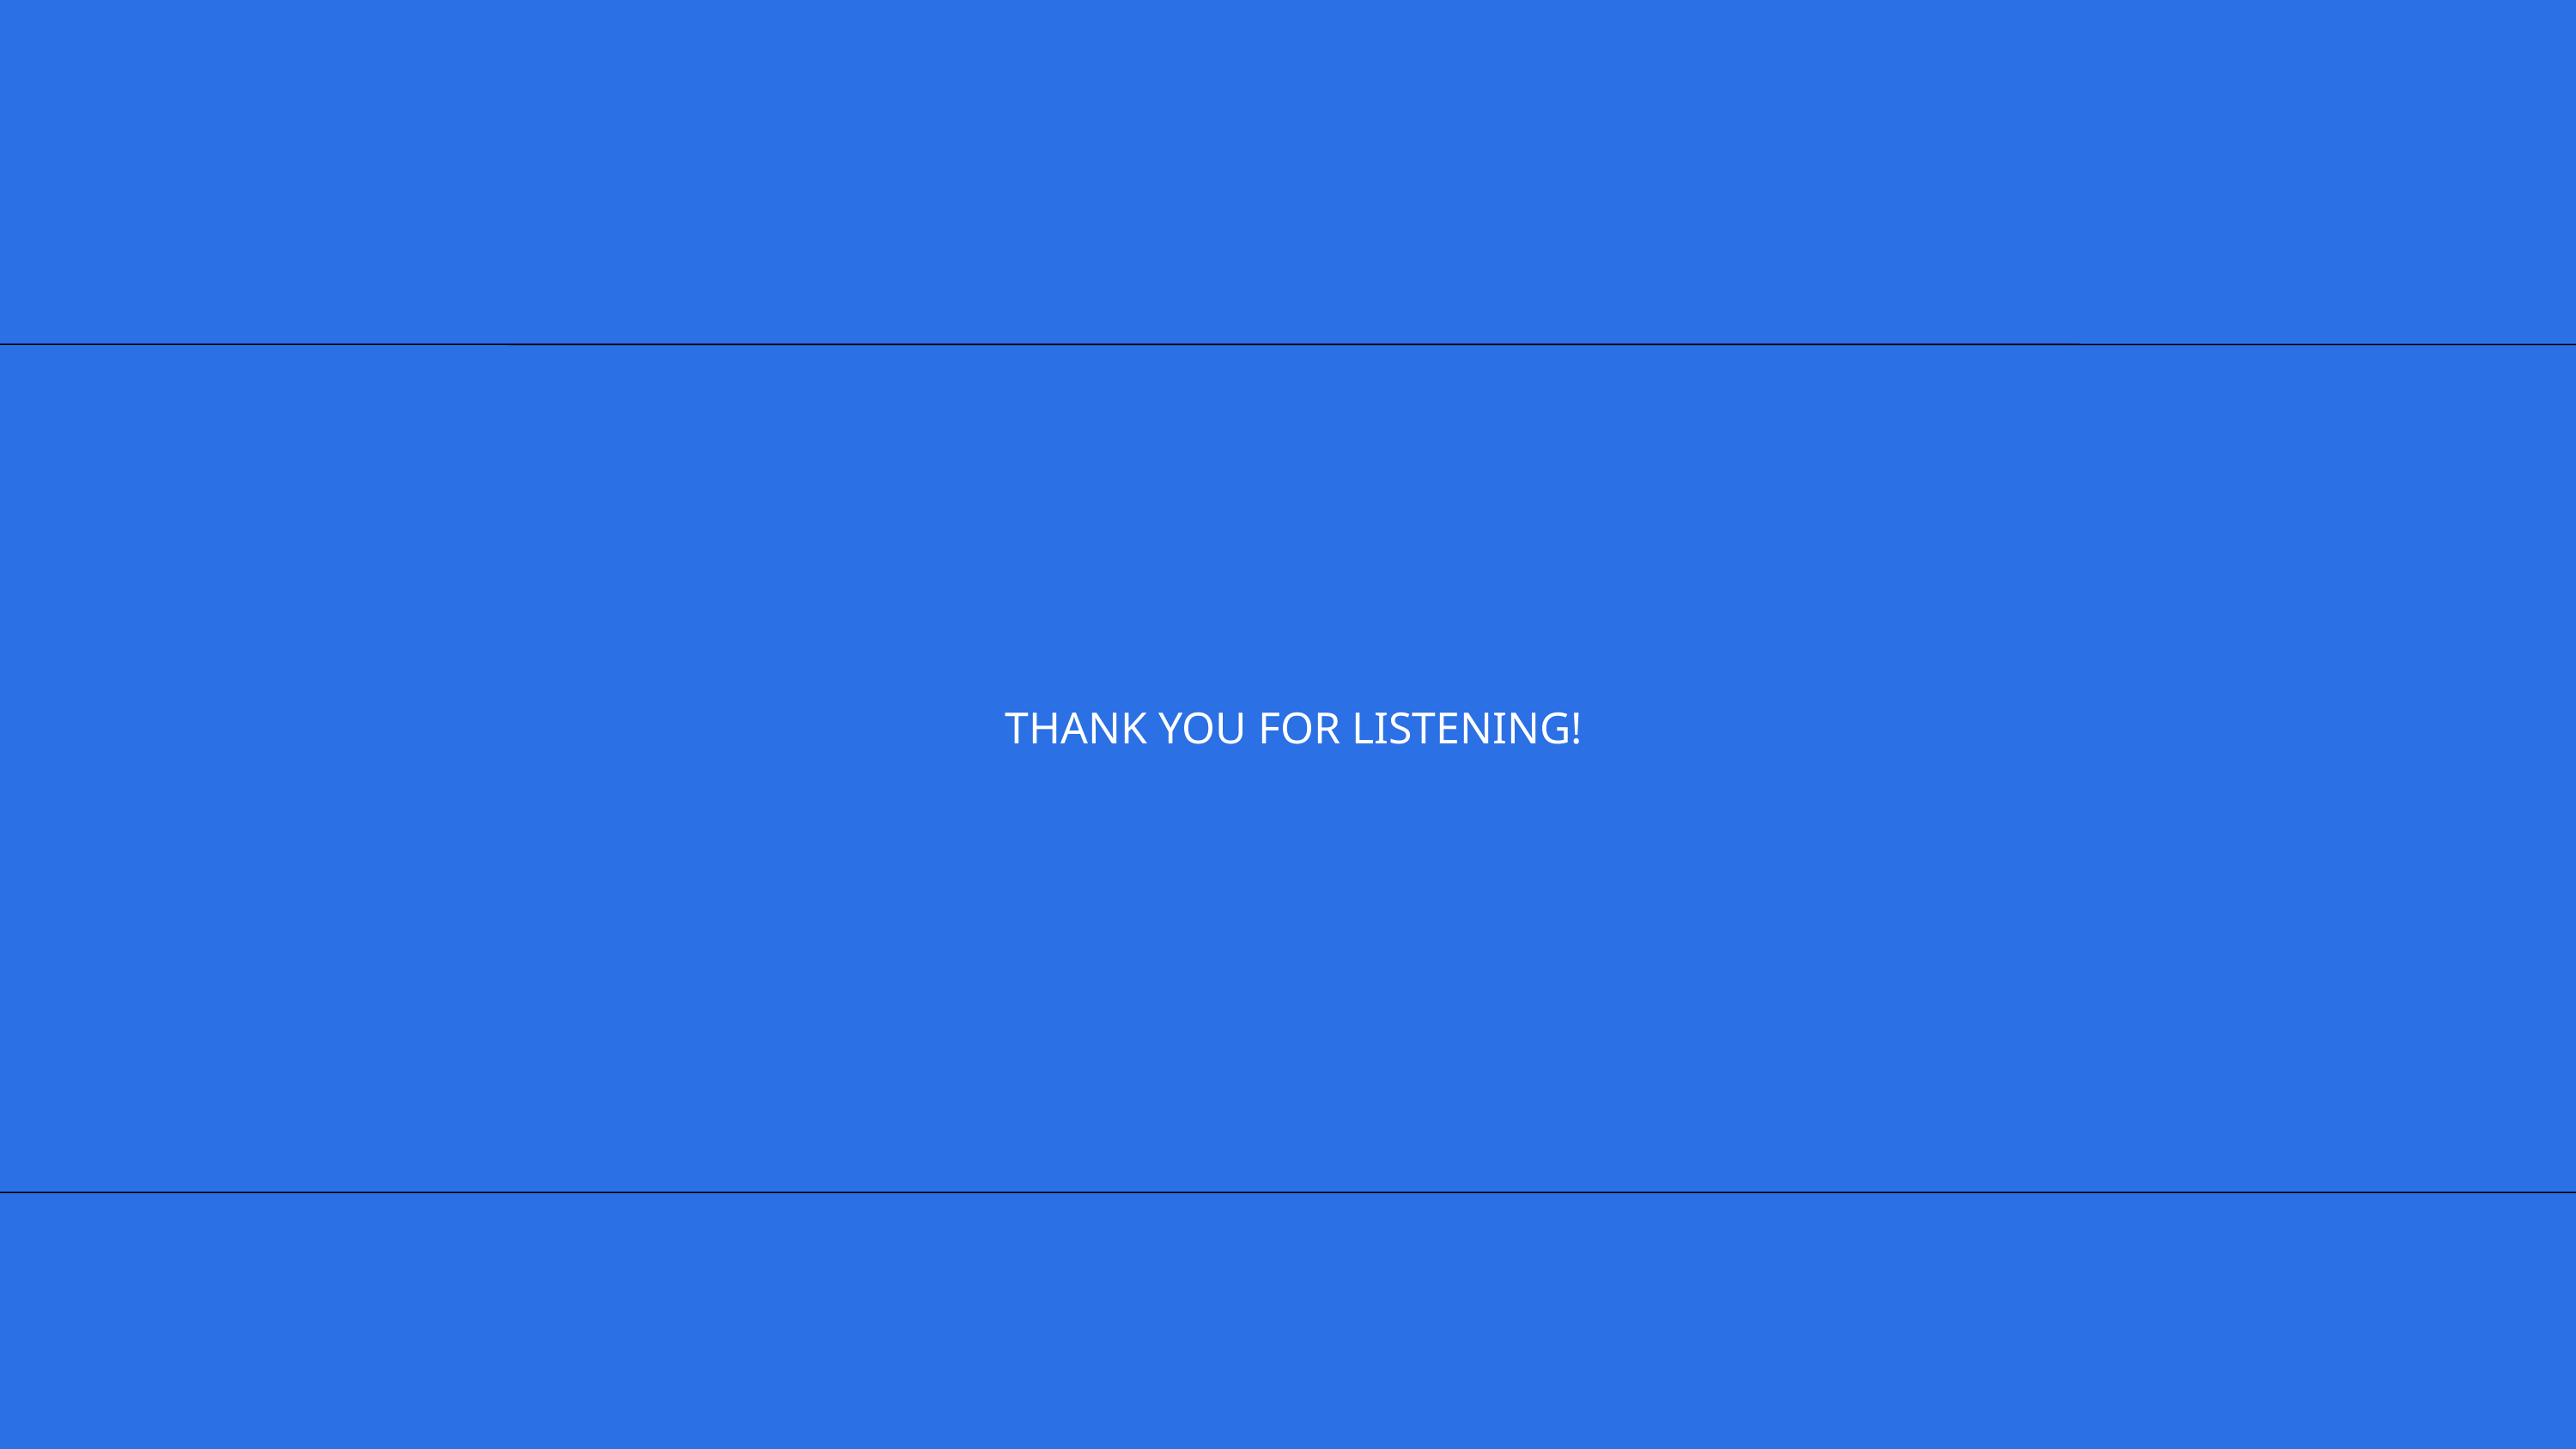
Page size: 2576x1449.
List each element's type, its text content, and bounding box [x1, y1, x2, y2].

text_box THANK YOU FOR LISTENING! [674, 688, 1914, 753]
